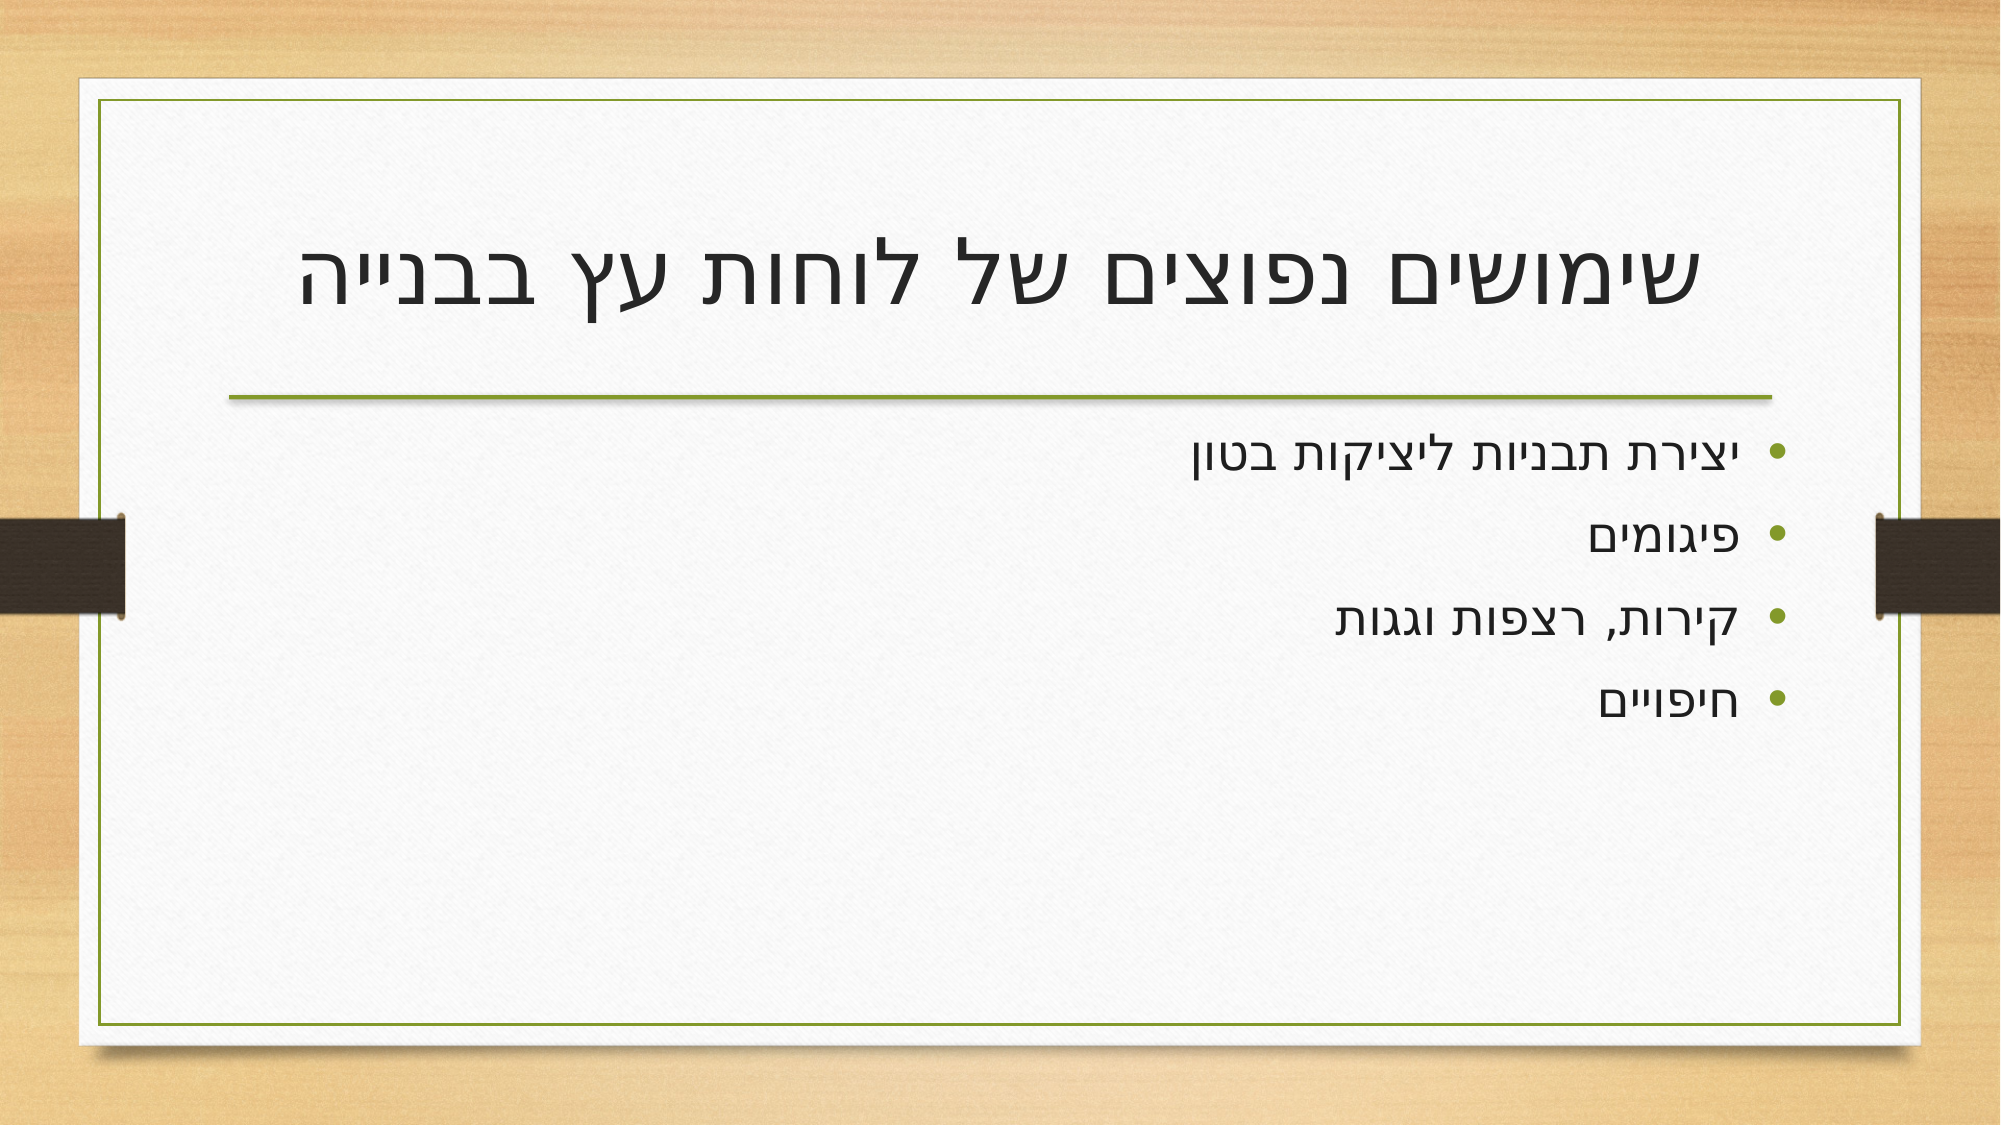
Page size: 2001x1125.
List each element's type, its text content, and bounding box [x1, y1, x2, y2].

list יצירת תבניות ליציקות בטון פיגומים קירות, רצפות וגגות חיפויים [1013, 420, 1788, 963]
title שימושים נפוצים של לוחות עץ בבנייה [212, 161, 1788, 375]
picture [0, 0, 2001, 1125]
